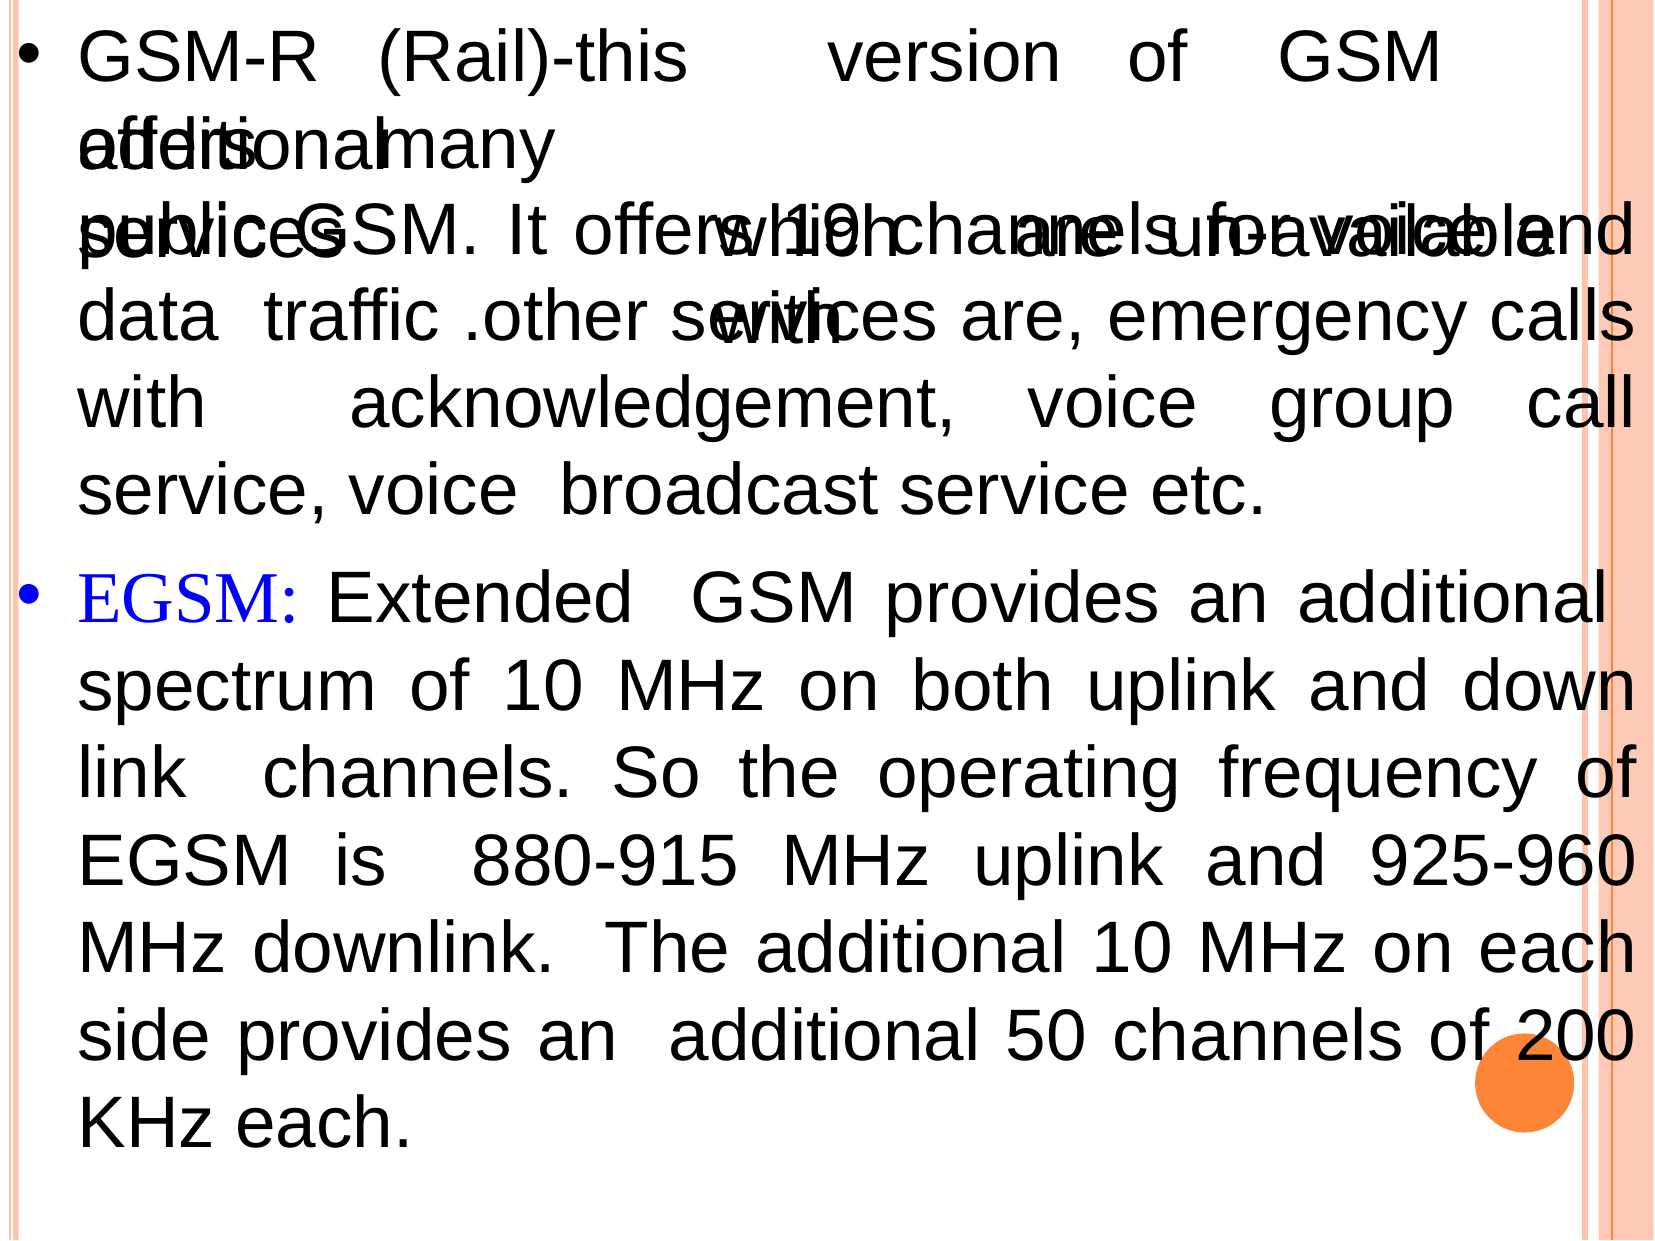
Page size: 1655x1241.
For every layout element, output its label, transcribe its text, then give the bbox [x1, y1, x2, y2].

text_box GSM-R (Rail)-this version of GSM offers many which are un-available with [13, 6, 1639, 182]
text_box public GSM. It offers 19 channels for voice and data traffic .other services are, emergency calls with acknowledgement, voice group call service, voice broadcast service etc. EGSM: Extended GSM provides an additional spectrum of 10 MHz on both uplink and down link channels. So the operating frequency of EGSM is 880-915 MHz uplink and 925-960 MHz downlink. The additional 10 MHz on each side provides an additional 50 channels of 200 KHz each. [13, 182, 1640, 1163]
